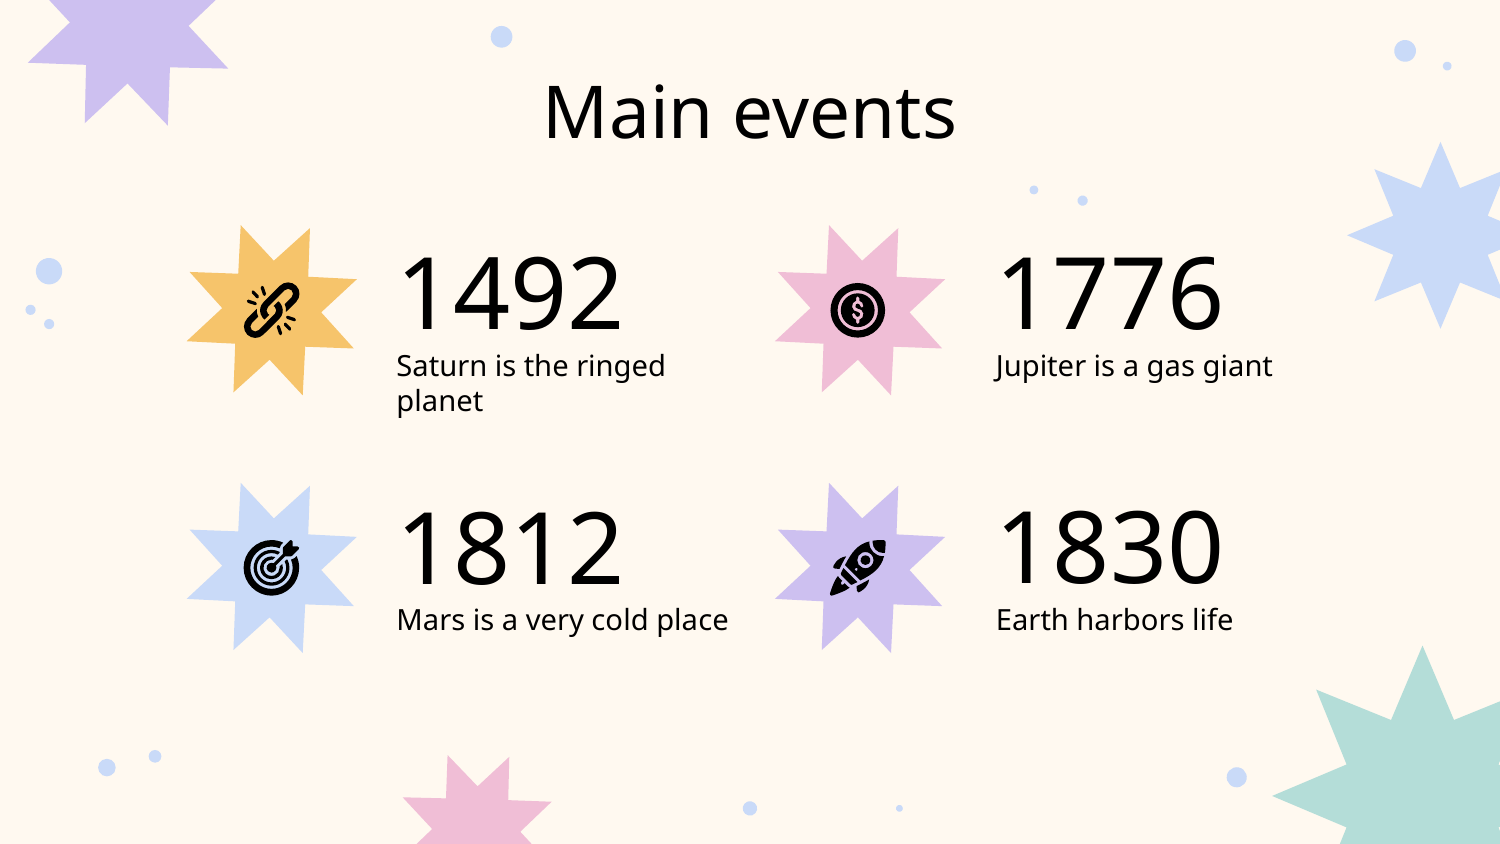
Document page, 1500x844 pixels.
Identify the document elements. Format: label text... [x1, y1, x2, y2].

subtitle 1830 [980, 469, 1349, 584]
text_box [829, 539, 886, 596]
text_box [186, 225, 357, 396]
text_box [243, 539, 301, 596]
subtitle 1812 [381, 469, 750, 585]
text_box [774, 482, 946, 654]
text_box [830, 282, 886, 338]
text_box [242, 282, 301, 339]
subtitle Mars is a very cold place [381, 586, 750, 644]
subtitle Earth harbors life [980, 586, 1349, 644]
subtitle Jupiter is a gas giant [980, 332, 1349, 390]
subtitle 1492 [381, 214, 750, 330]
title Main events [130, 50, 1370, 144]
subtitle 1776 [980, 214, 1349, 330]
text_box [186, 482, 357, 654]
subtitle Saturn is the ringed planet [381, 332, 750, 390]
text_box [774, 225, 946, 396]
